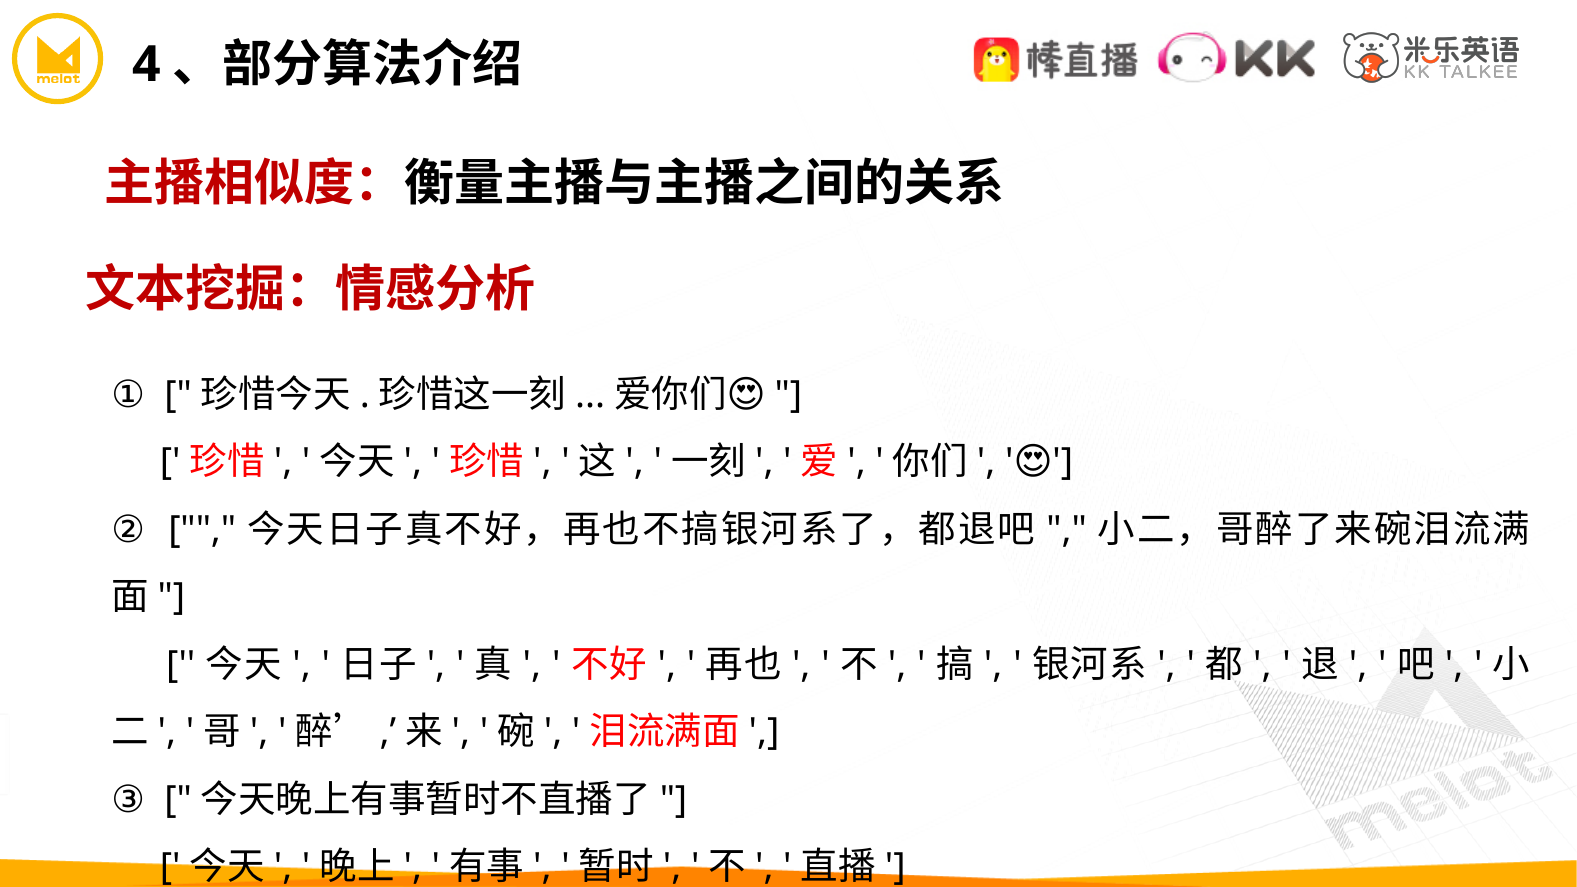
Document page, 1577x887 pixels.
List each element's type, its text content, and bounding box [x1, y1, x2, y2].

picture [0, 0, 1577, 887]
text_box 主播相似度：衡量主播与主播之间的关系 [90, 143, 1020, 218]
text_box 文本挖掘：情感分析 [74, 234, 973, 340]
text_box ① ["珍惜今天.珍惜这一刻...爱你们😍"] ['珍惜', '今天', '珍惜', '这', '一刻', '爱', '你们', '😍'] ② ["","今天日子真不好，再也不搞银河系了，都退吧","小二，哥醉了来碗泪流满面"] [''今天', '日子', '真', '不好', '再也', '不', '搞', '银河系', '都', '退', '吧', '小二', '哥', '醉’,’来', '碗', '泪流满面',] ③ ["今天晚上有事暂时不直播了"] ['今天', '晚上', '有事', '暂时', '不', '直播'] [96, 339, 1546, 887]
text_box 4、部分算法介绍 [120, 11, 933, 111]
